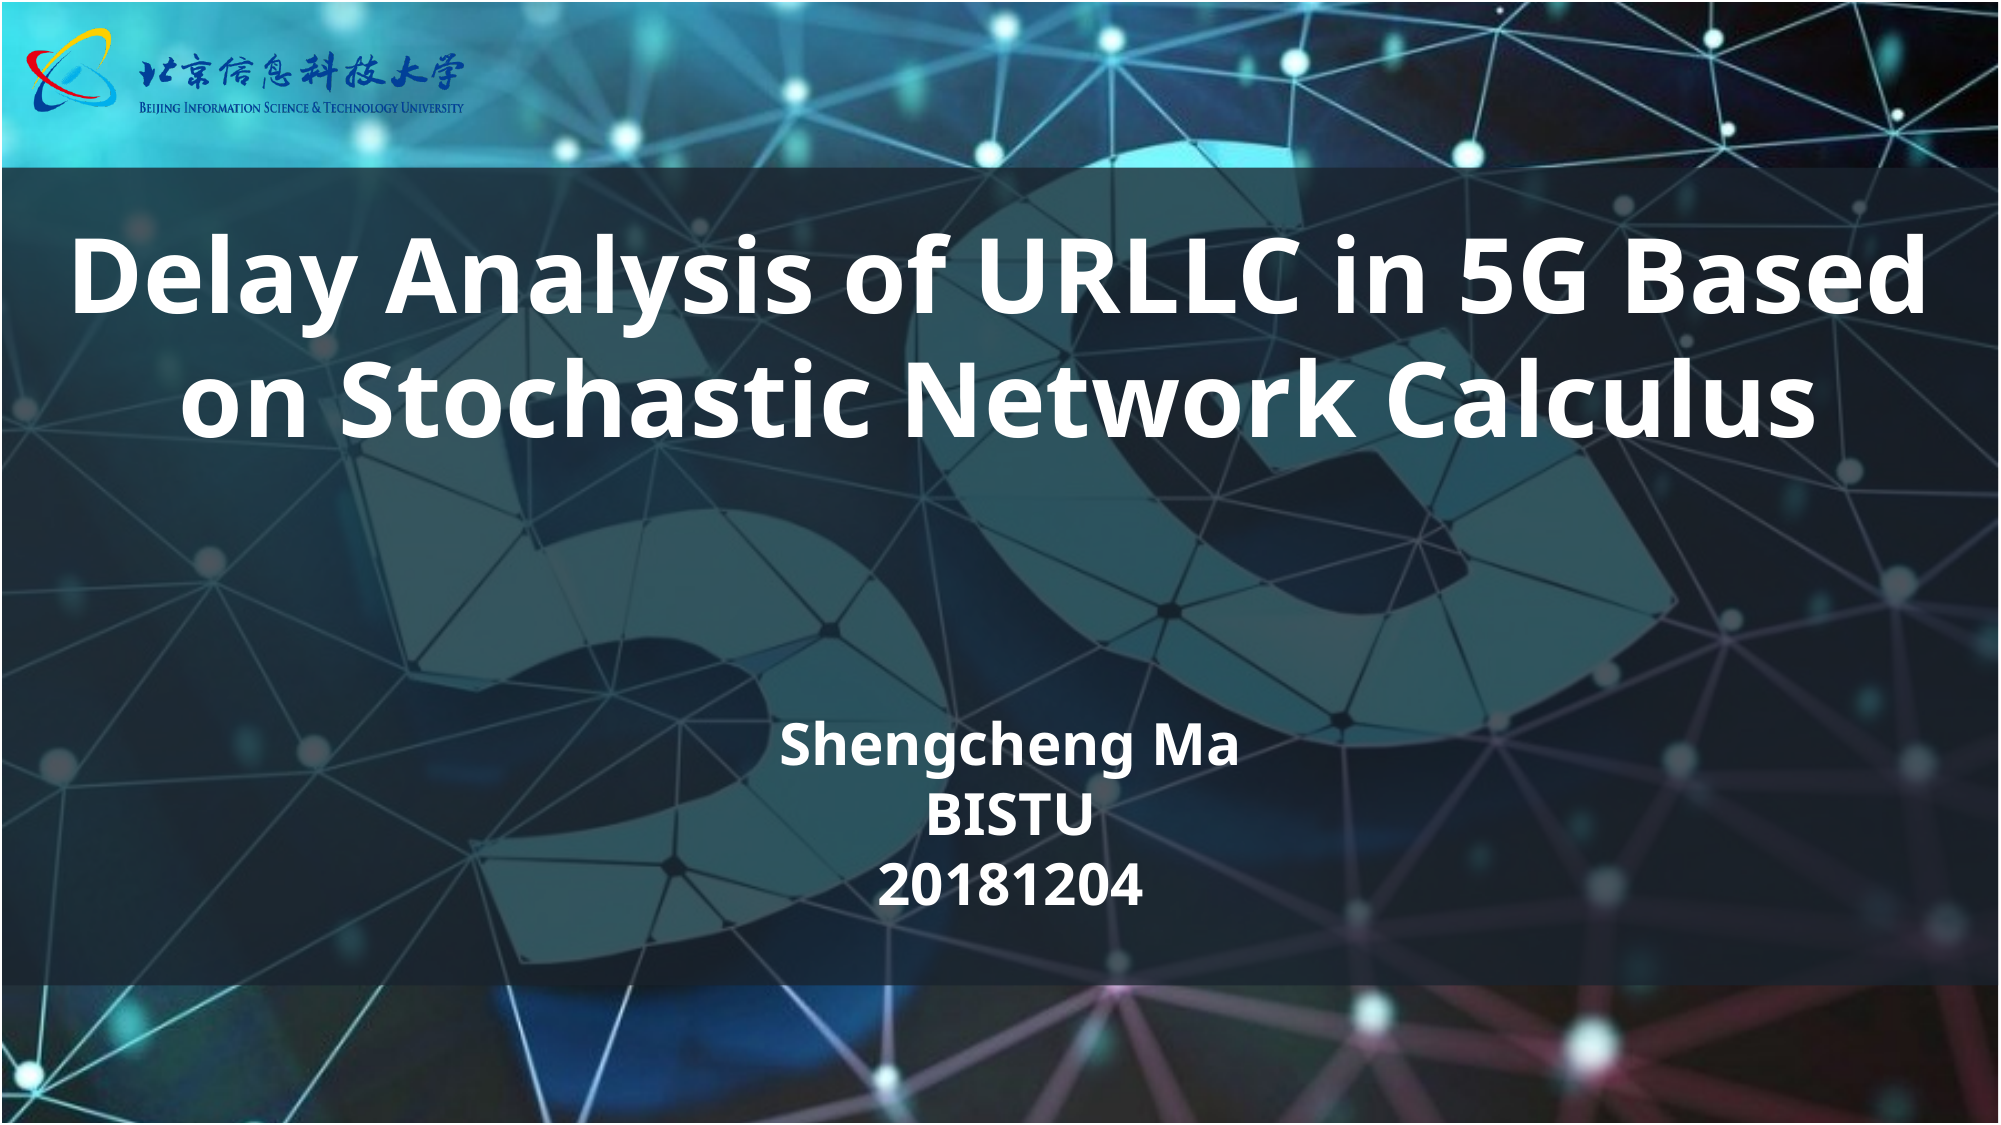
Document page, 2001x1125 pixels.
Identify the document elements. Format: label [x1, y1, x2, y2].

picture [1, 2, 1999, 1123]
text_box [13, 18, 503, 122]
